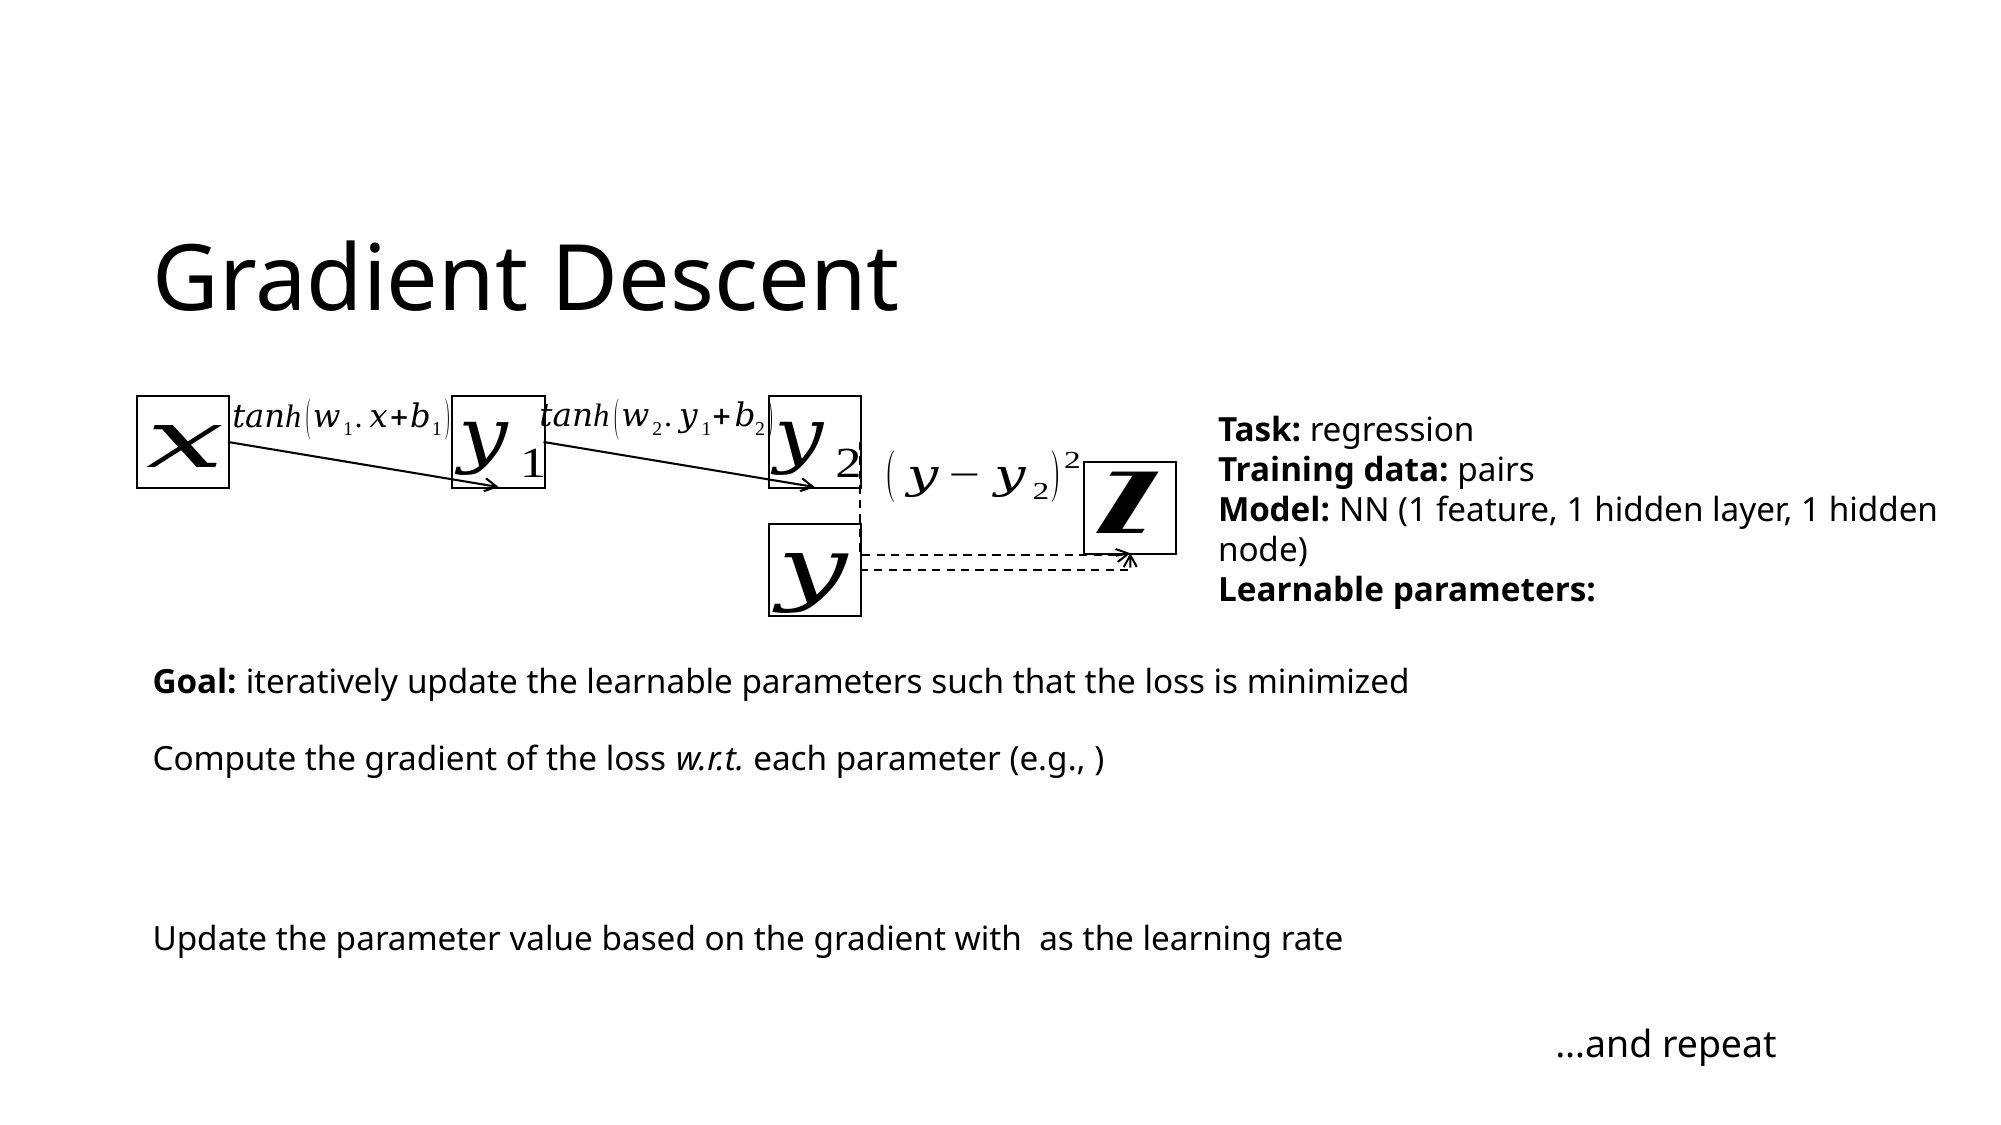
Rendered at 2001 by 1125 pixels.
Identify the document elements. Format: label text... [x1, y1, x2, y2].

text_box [859, 508, 1086, 570]
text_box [859, 441, 1086, 508]
text_box …and repeat [1540, 1012, 1792, 1073]
title Gradient Descent [137, 75, 1629, 338]
